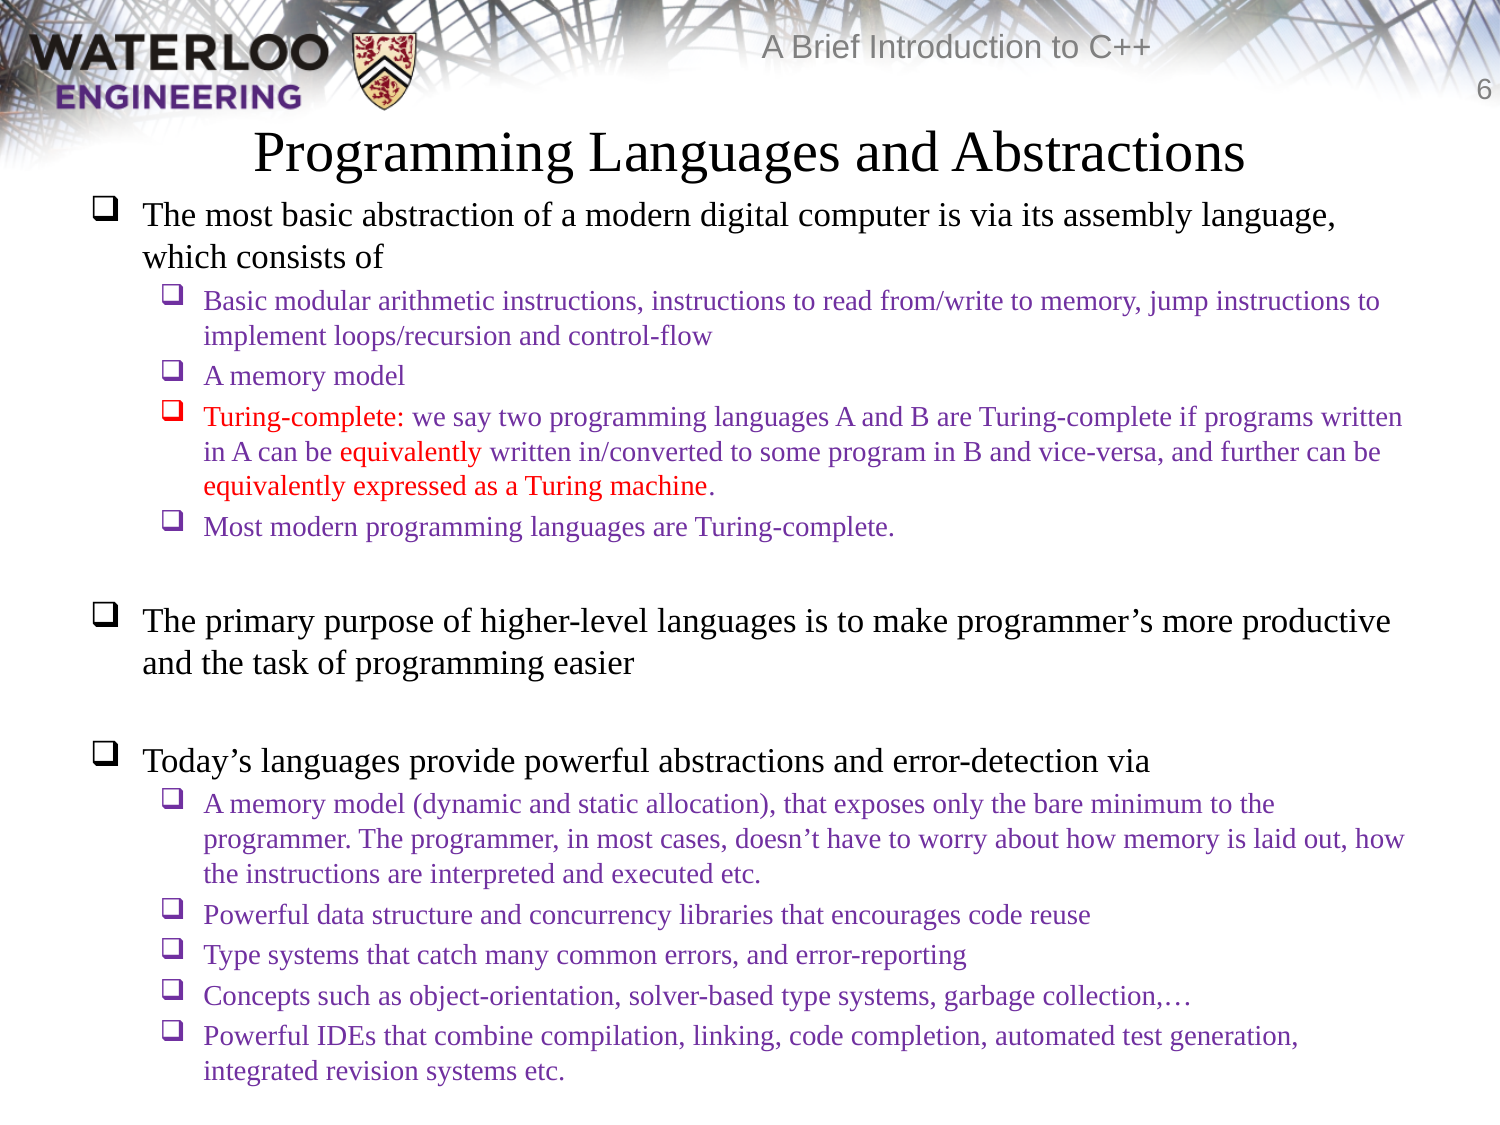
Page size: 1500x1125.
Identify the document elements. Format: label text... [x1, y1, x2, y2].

list The most basic abstraction of a modern digital computer is via its assembly language, which consists of Basic modular arithmetic instructions, instructions to read from/write to memory, jump instructions to implement loops/recursion and control-flow A memory model Turing-complete: we say two programming languages A and B are Turing-complete if programs written in A can be equivalently written in/converted to some program in B and vice-versa, and further can be equivalently expressed as a Turing machine. Most modern programming languages are Turing-complete. The primary purpose of higher-level languages is to make programmer’s more productive and the task of programming easier Today’s languages provide powerful abstractions and error-detection via A memory model (dynamic and static allocation), that exposes only the bare minimum to the programmer. The programmer, in most cases, doesn’t have to worry about how memory is laid out, how the instructions are interpreted and executed etc. Powerful data structure and concurrency libraries that encourages code reuse Type systems that catch many common errors, and error-reporting Concepts such as object-orientation, solver-based type systems, garbage collection,… Powerful IDEs that combine compilation, linking, code completion, automated test generation, integrated revision systems etc. [74, 184, 1426, 1095]
picture [0, 0, 1500, 1125]
title Programming Languages and Abstractions [74, 54, 1426, 184]
